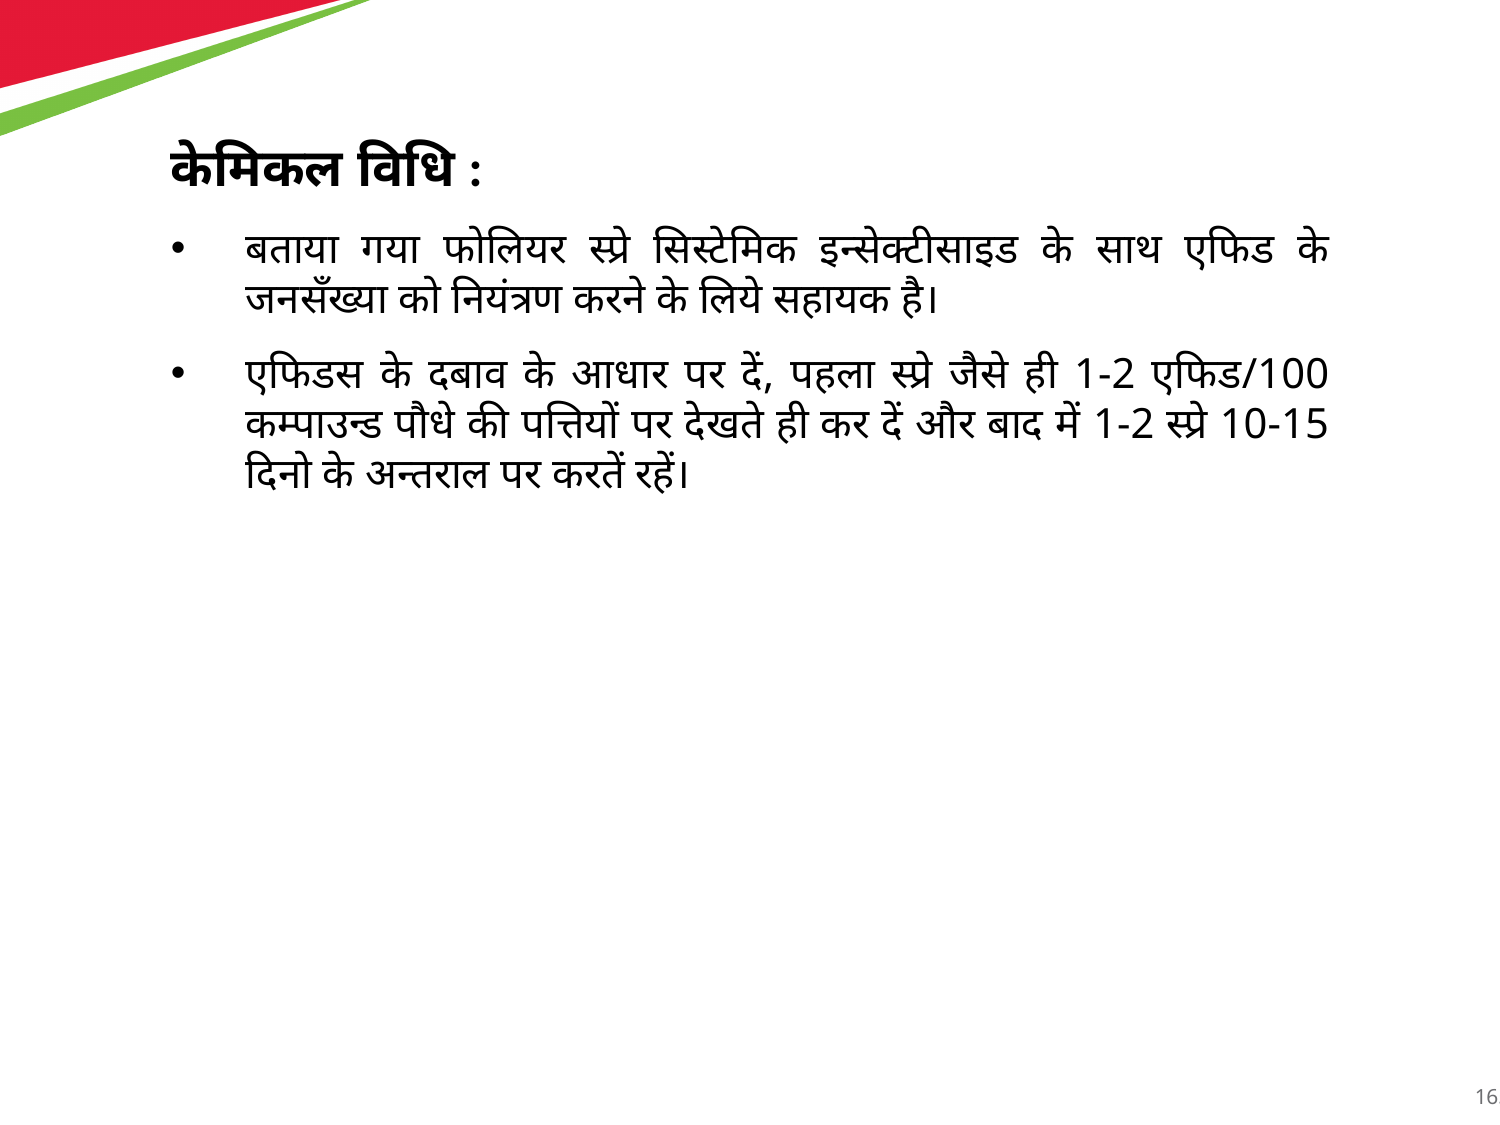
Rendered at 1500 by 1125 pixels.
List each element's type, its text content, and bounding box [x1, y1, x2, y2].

text_box केमिकल विधि : बताया गया फोलियर स्प्रे सिस्टेमिक इन्सेक्टीसाइड के साथ एफिड के जनसँख्या को नियंत्रण करने के लिये सहायक है। एफिडस के दबाव के आधार पर दें, पहला स्प्रे जैसे ही 1-2 एफिड/100 कम्पाउन्ड पौधे की पत्तियों पर देखते ही कर दें और बाद में 1-2 स्प्रे 10-15 दिनो के अन्तराल पर करतें रहें। [156, 127, 1344, 505]
picture [0, 0, 373, 136]
